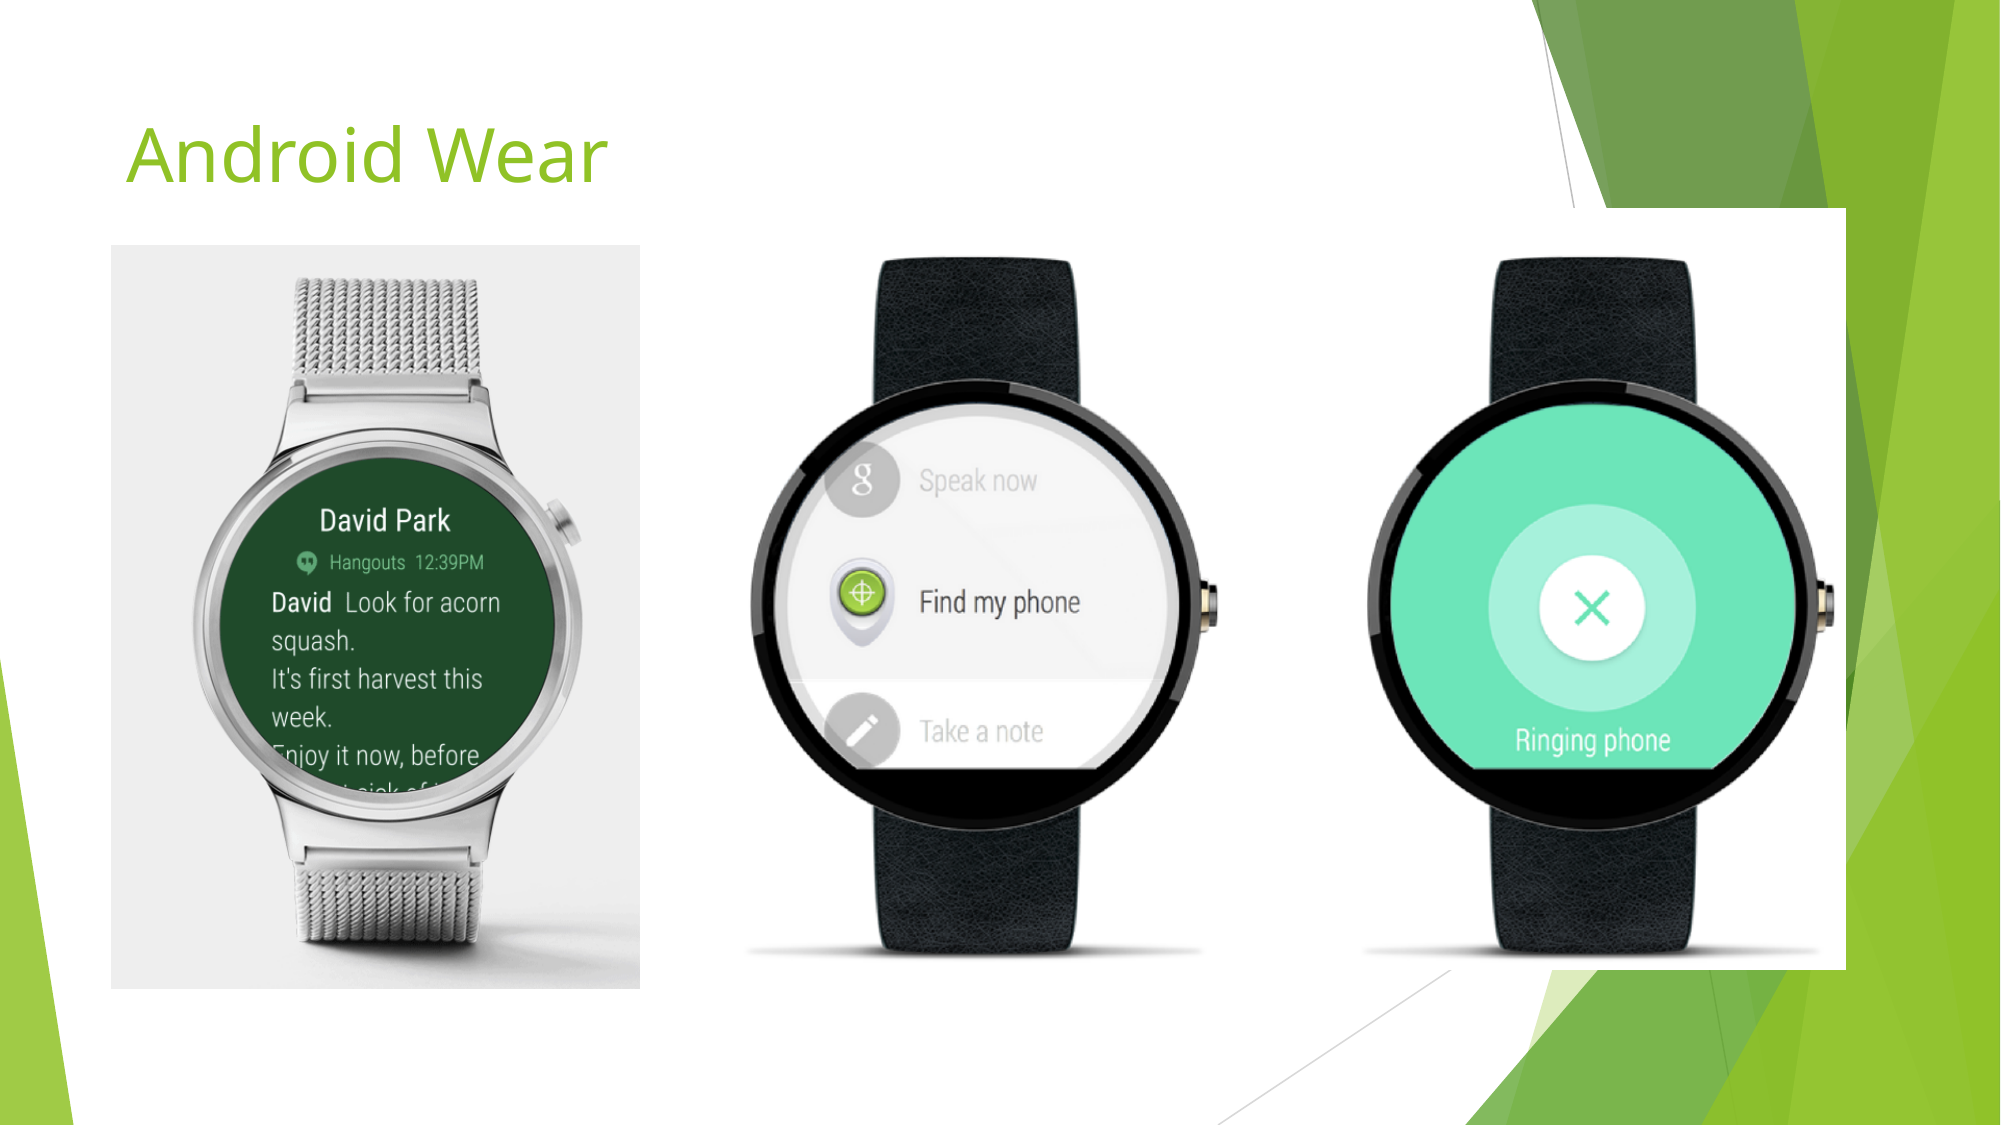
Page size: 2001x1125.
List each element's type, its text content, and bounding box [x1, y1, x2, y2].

title Android Wear [111, 99, 1522, 317]
picture [110, 244, 640, 989]
picture [735, 208, 1846, 970]
